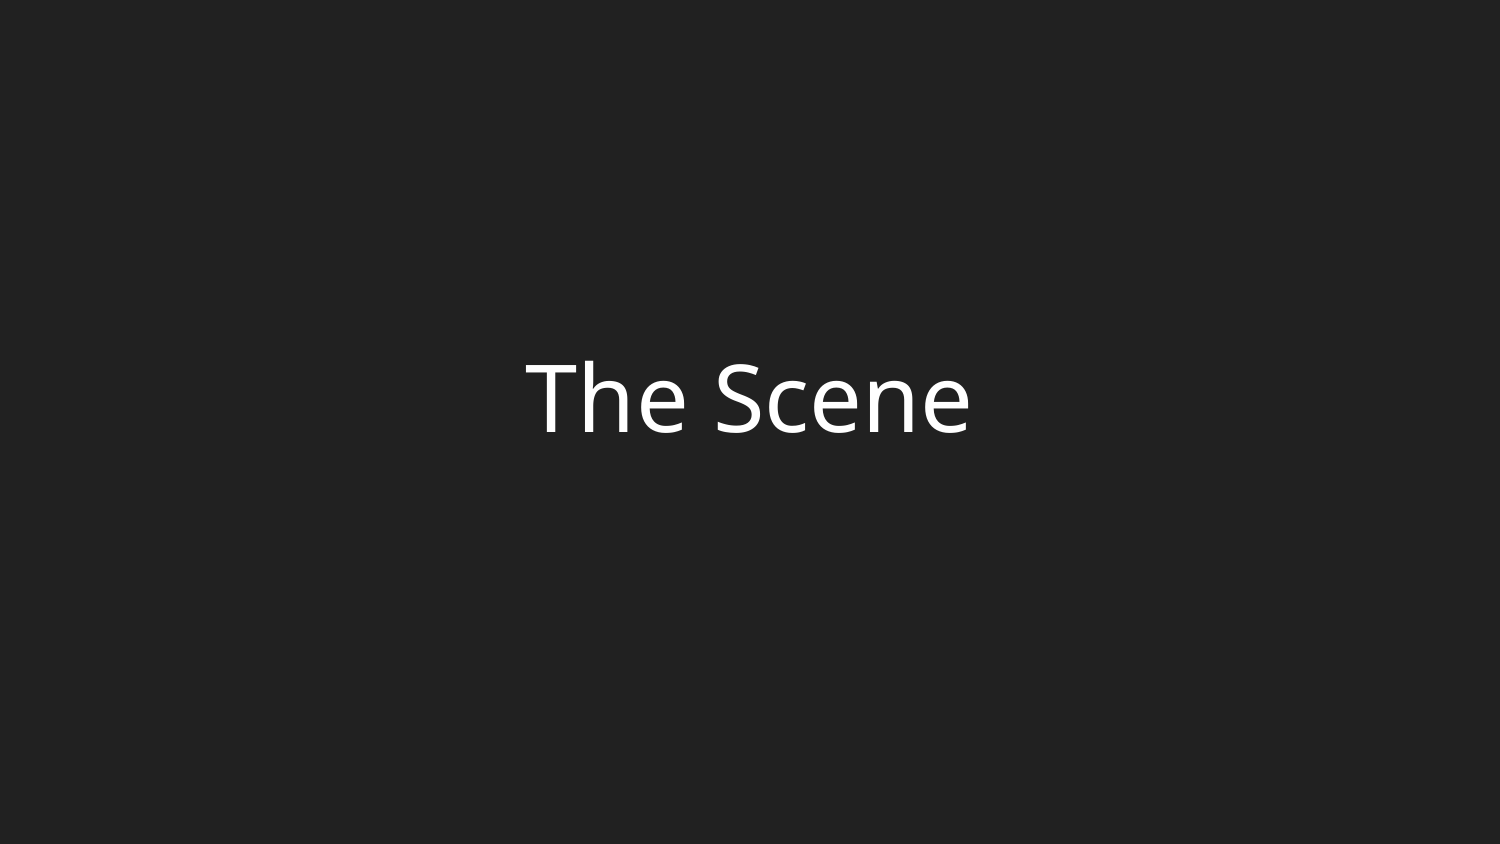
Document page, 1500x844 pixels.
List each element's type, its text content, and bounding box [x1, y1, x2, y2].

title The Scene [51, 122, 1449, 459]
